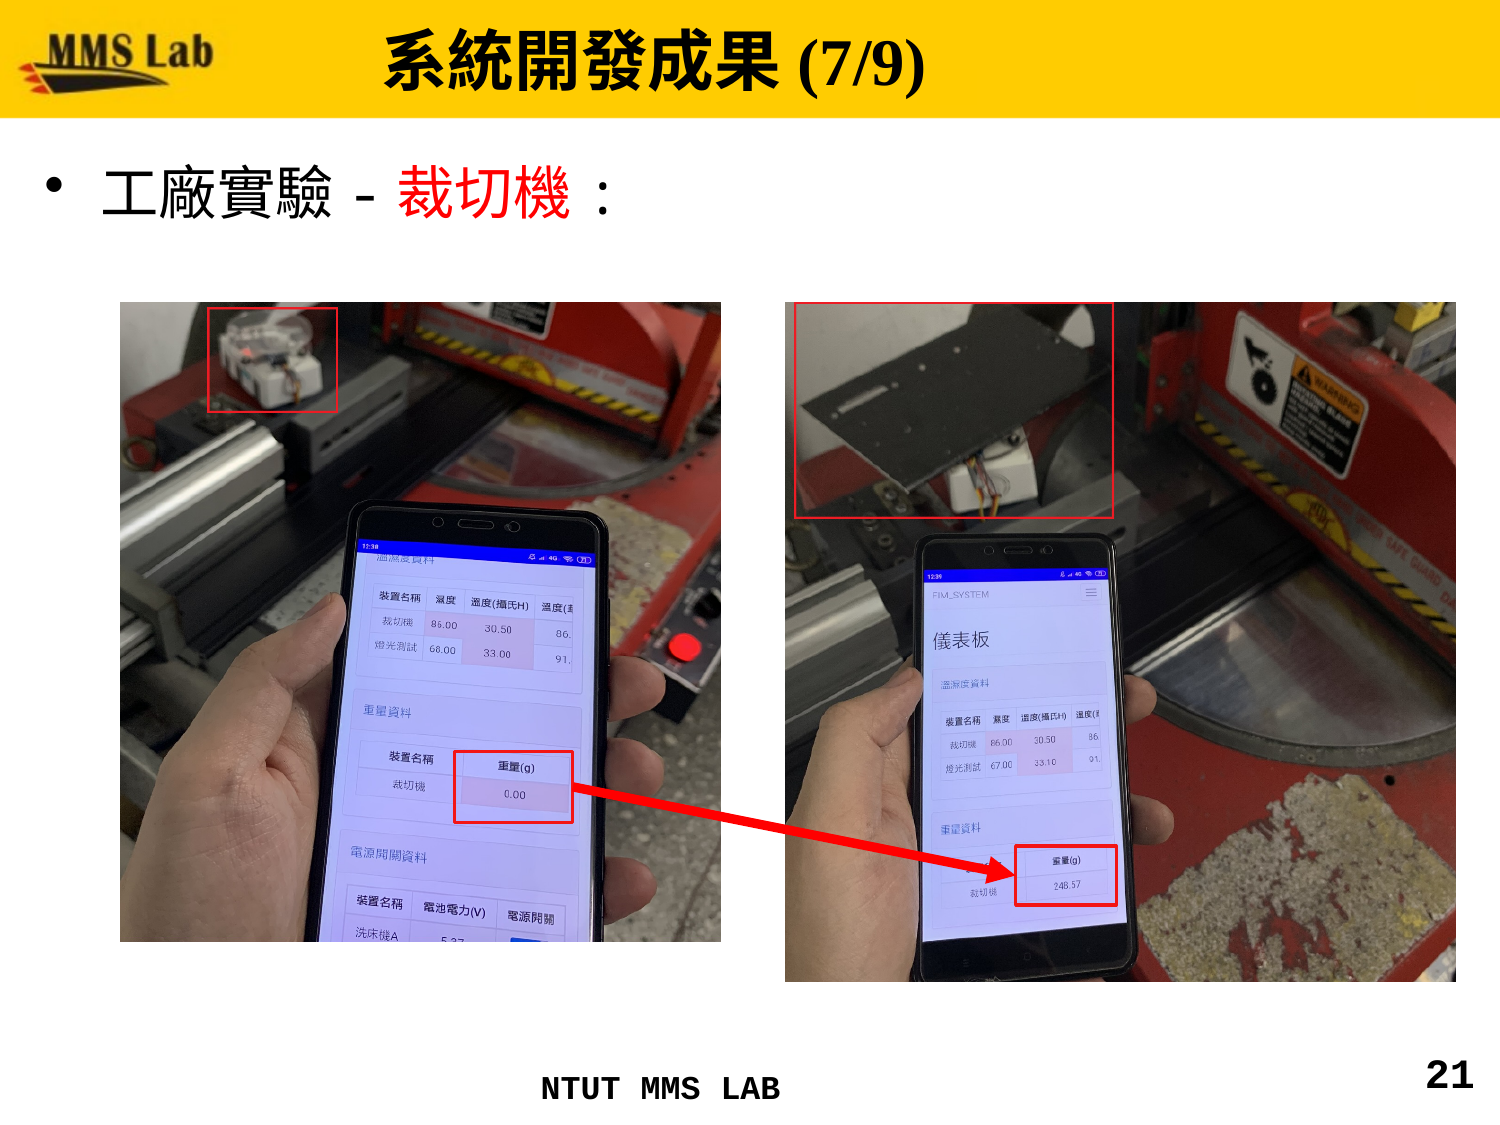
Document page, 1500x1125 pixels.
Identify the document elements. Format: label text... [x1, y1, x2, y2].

list 工廠實驗-裁切機: [29, 148, 1483, 1022]
slide_number 21 [1139, 1039, 1491, 1118]
footer NTUT MMS LAB [525, 1058, 1013, 1107]
picture [0, 0, 1500, 1096]
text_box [572, 786, 1016, 876]
title 系統開發成果(7/9) [366, 0, 1500, 119]
